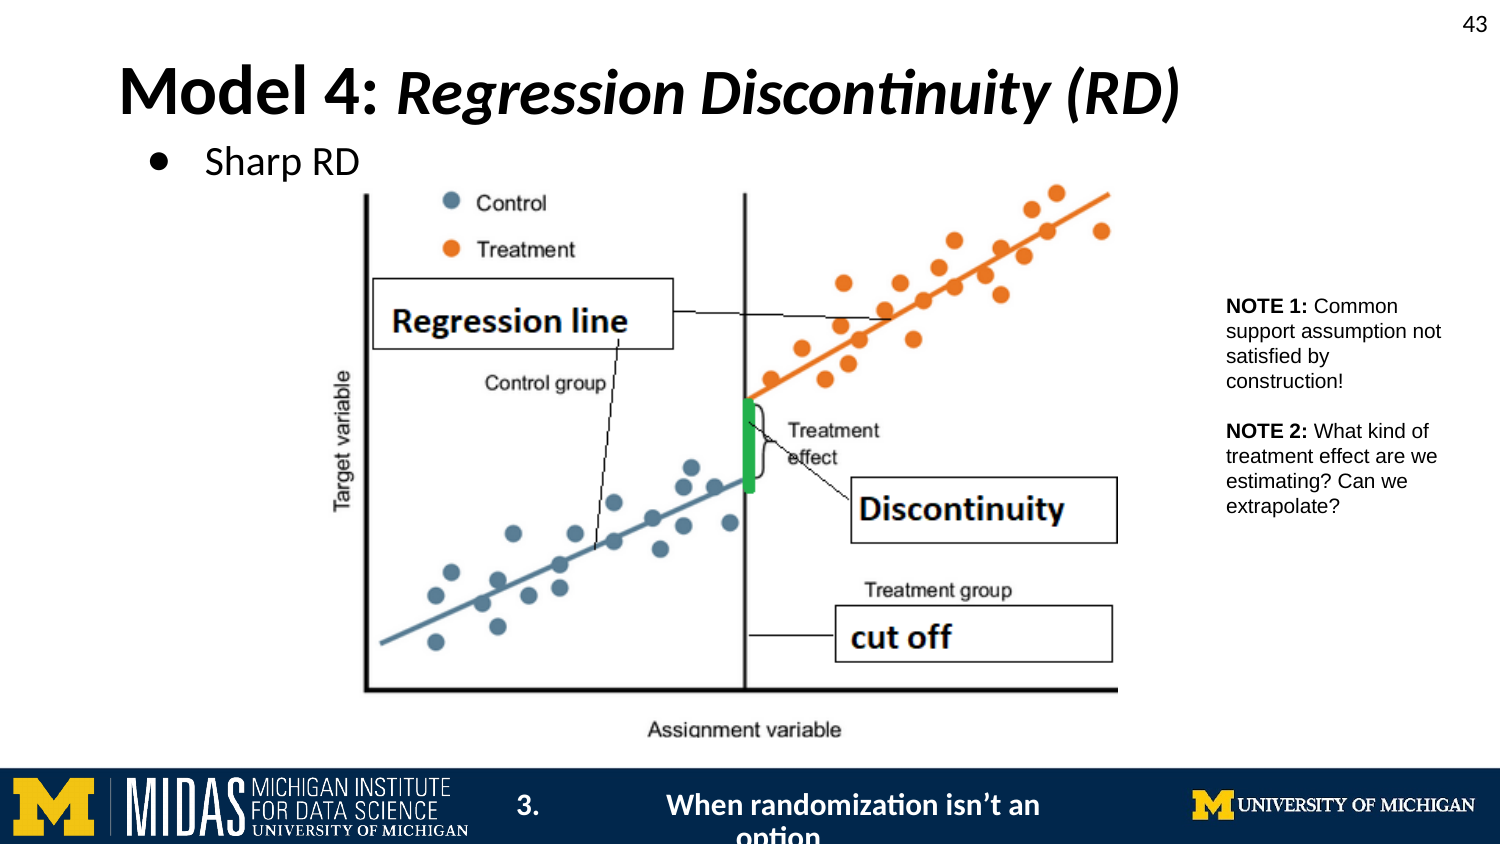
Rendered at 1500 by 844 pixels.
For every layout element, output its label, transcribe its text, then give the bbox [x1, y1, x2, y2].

title 3. When randomization isn’t an option [472, 780, 1073, 841]
subtitle Sharp RD [114, 131, 1409, 657]
text_box NOTE 1: Common support assumption not satisfied by construction! NOTE 2: What kind of treatment effect are we estimating? Can we extrapolate? [1409, 277, 1467, 533]
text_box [315, 151, 1148, 766]
picture [0, 766, 1500, 844]
title Model 4: Regression Discontinuity (RD) [103, 46, 1397, 163]
slide_number ‹#› [1447, 0, 1500, 46]
